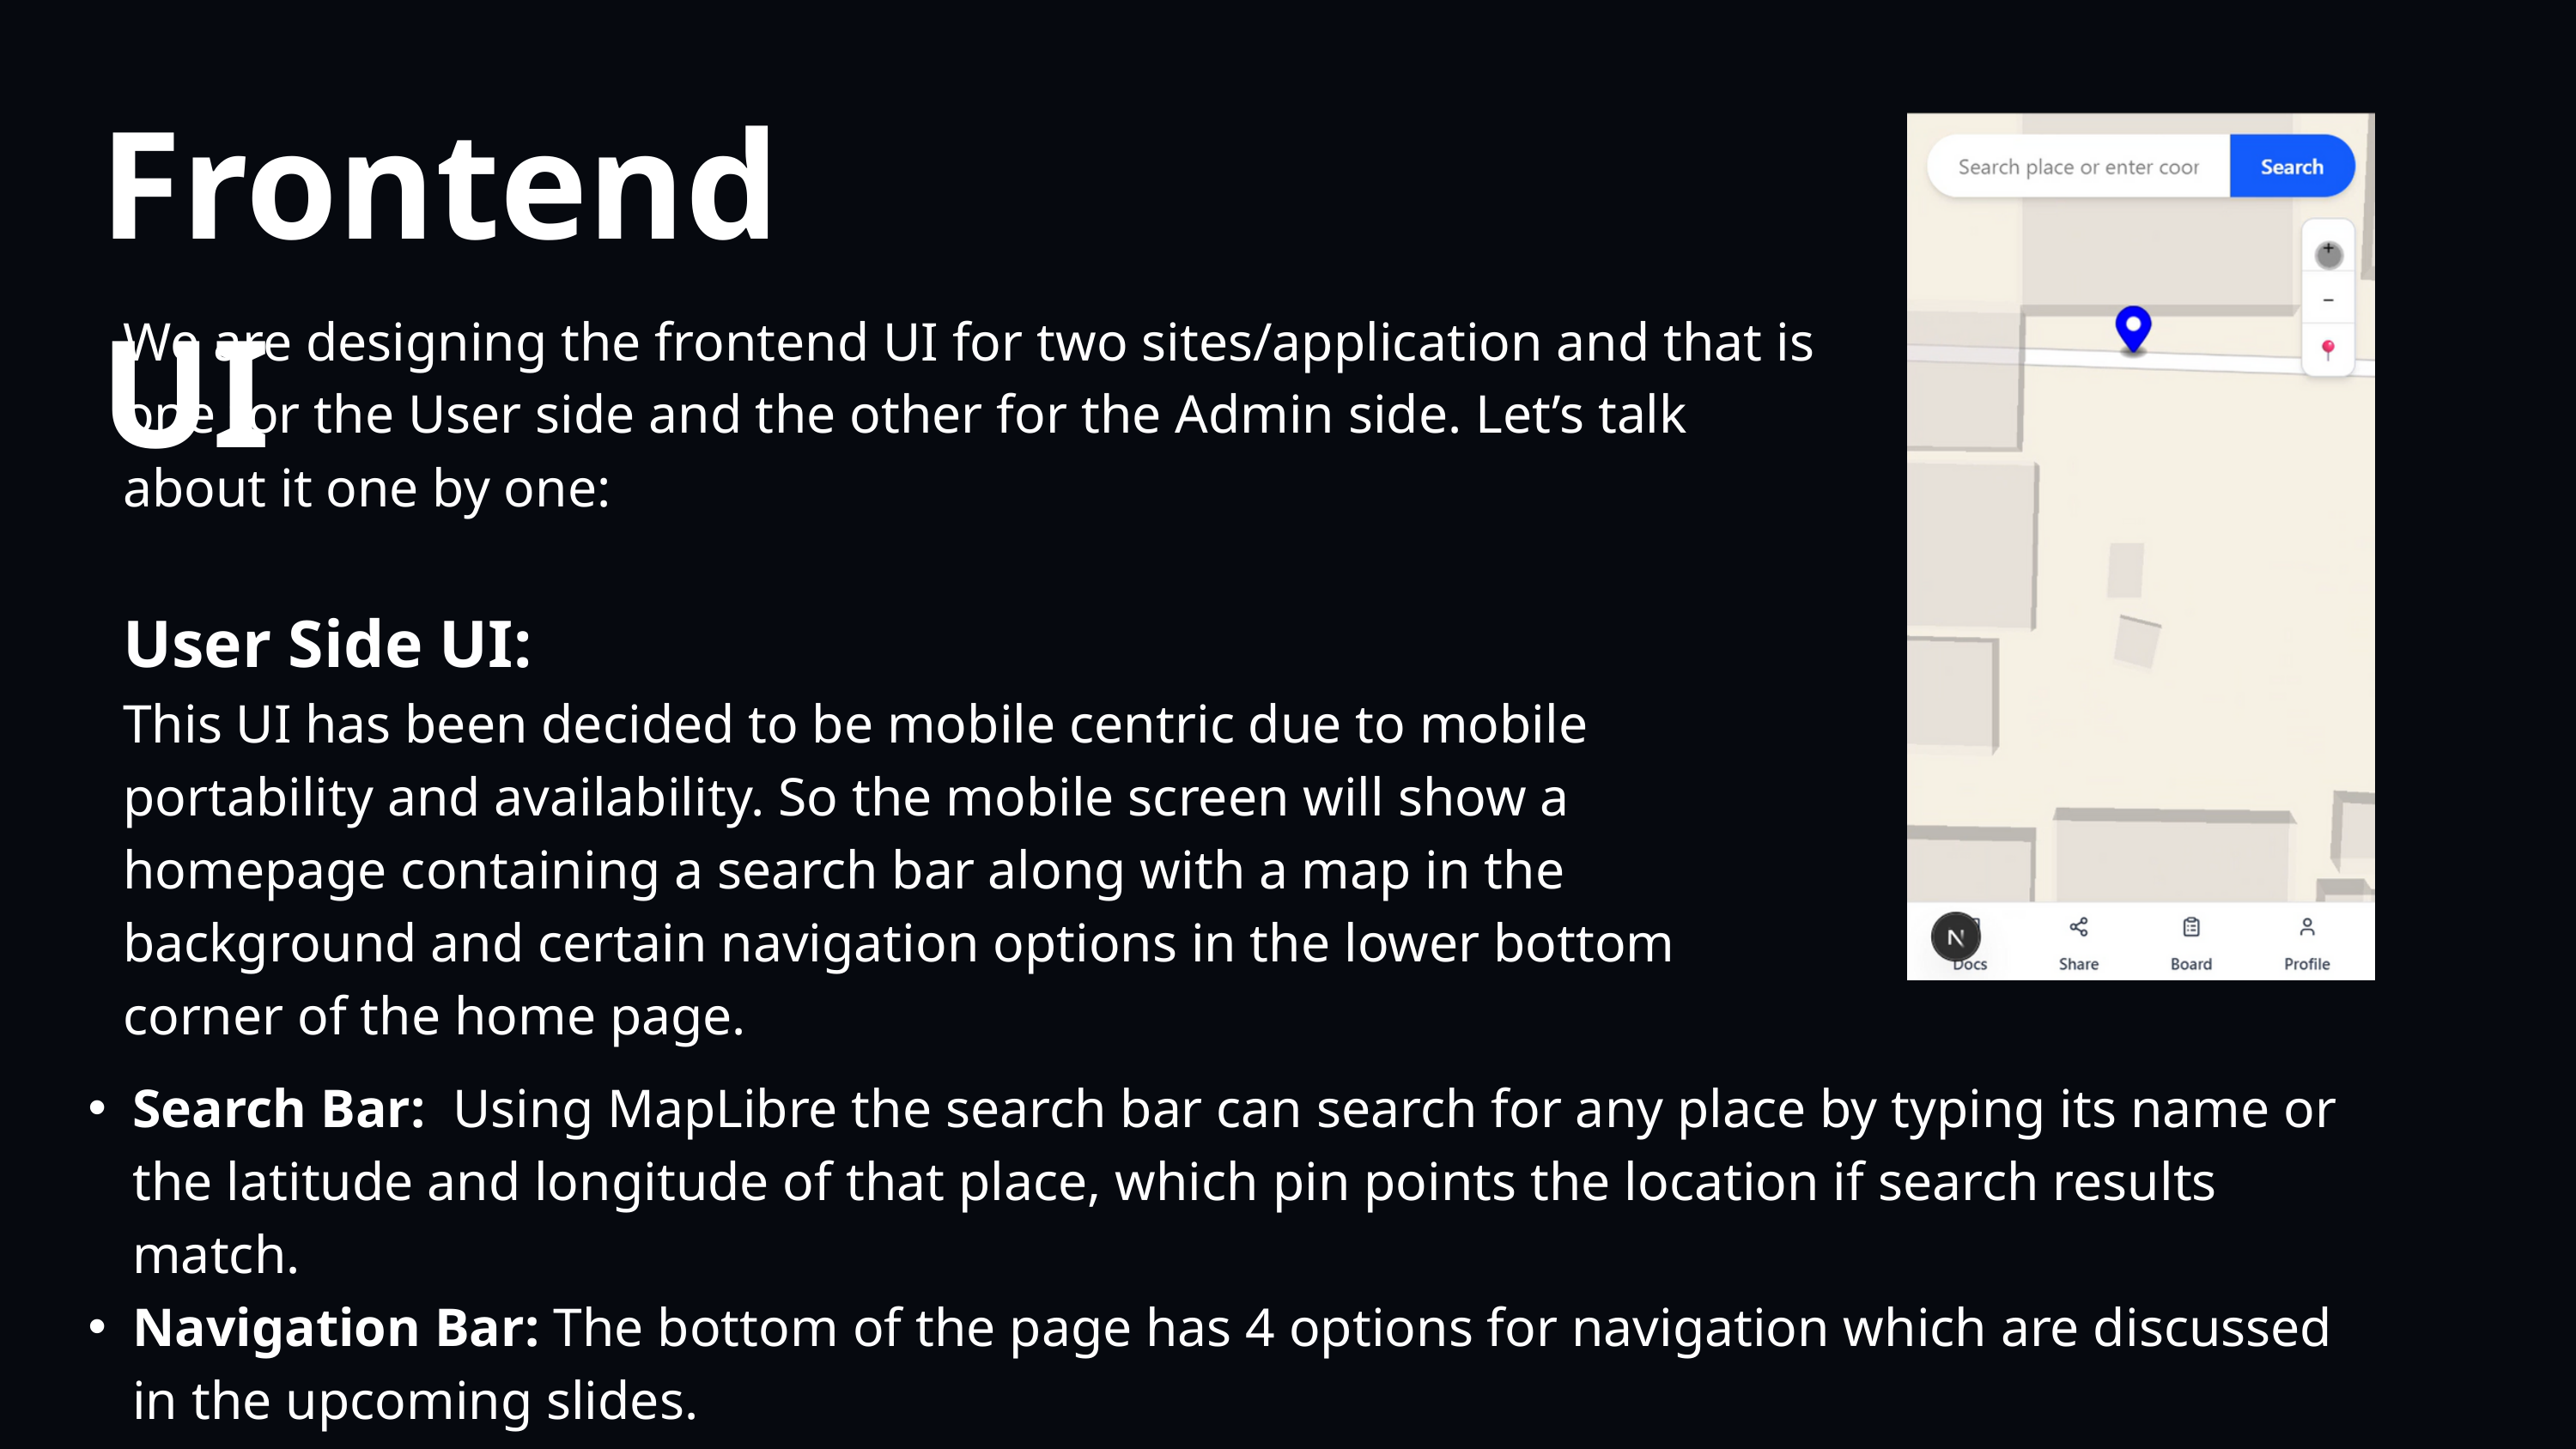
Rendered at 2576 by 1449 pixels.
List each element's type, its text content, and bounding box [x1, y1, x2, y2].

text_box Search Bar: Using MapLibre the search bar can search for any place by typing its name or the latitude and longitude of that place, which pin points the location if search results match. Navigation Bar: The bottom of the page has 4 options for navigation which are discussed in the upcoming slides. [43, 1065, 2375, 1430]
text_box [1907, 112, 2376, 980]
text_box Frontend UI [100, 60, 974, 477]
text_box We are designing the frontend UI for two sites/application and that is one for the User side and the other for the Admin side. Let’s talk about it one by one: User Side UI: This UI has been decided to be mobile centric due to mobile portability and availability. So the mobile screen will show a homepage containing a search bar along with a map in the background and certain navigation options in the lower bottom corner of the home page. [123, 298, 1823, 1046]
